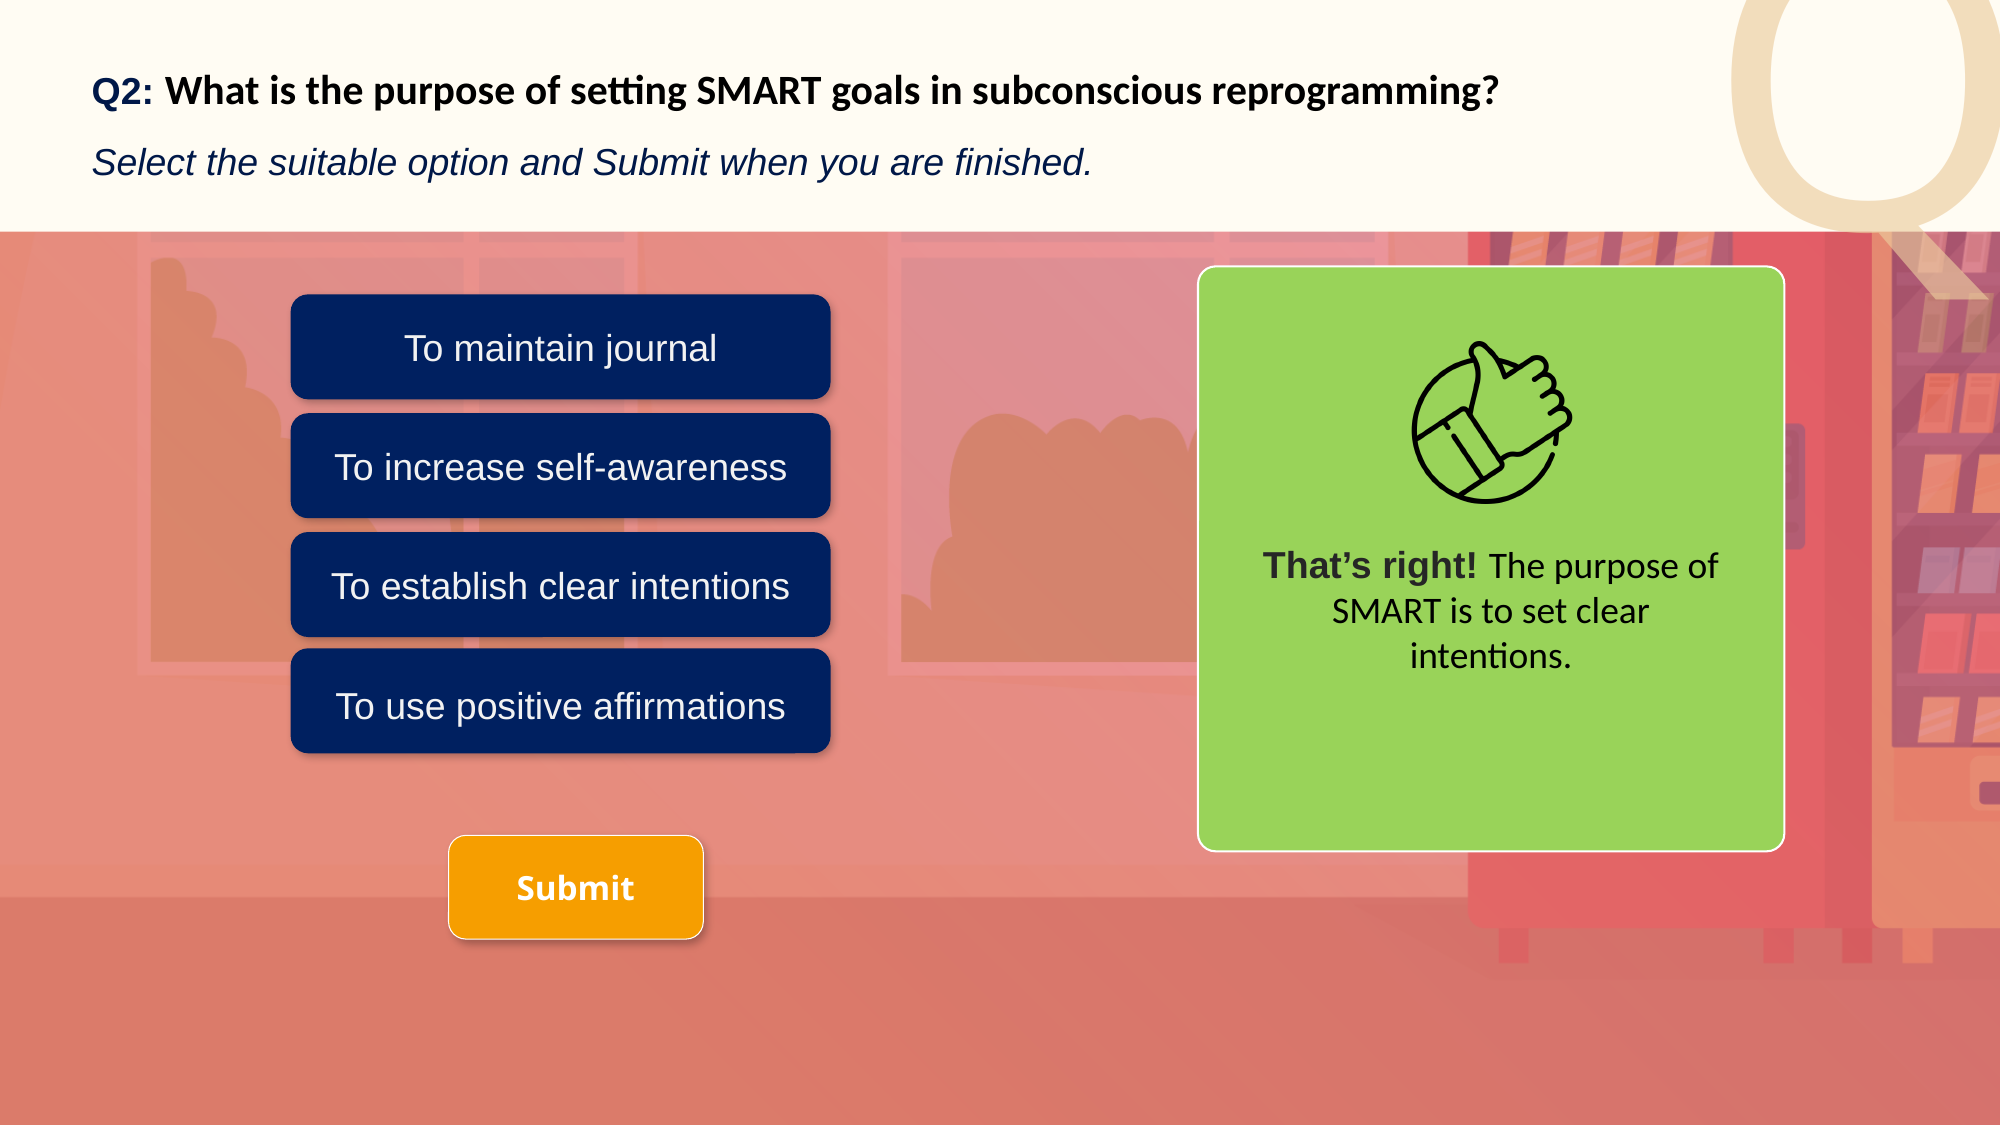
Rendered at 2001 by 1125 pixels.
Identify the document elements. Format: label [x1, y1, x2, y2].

text_box [1233, 341, 1750, 731]
picture [0, 0, 2000, 1125]
text_box [290, 294, 831, 754]
